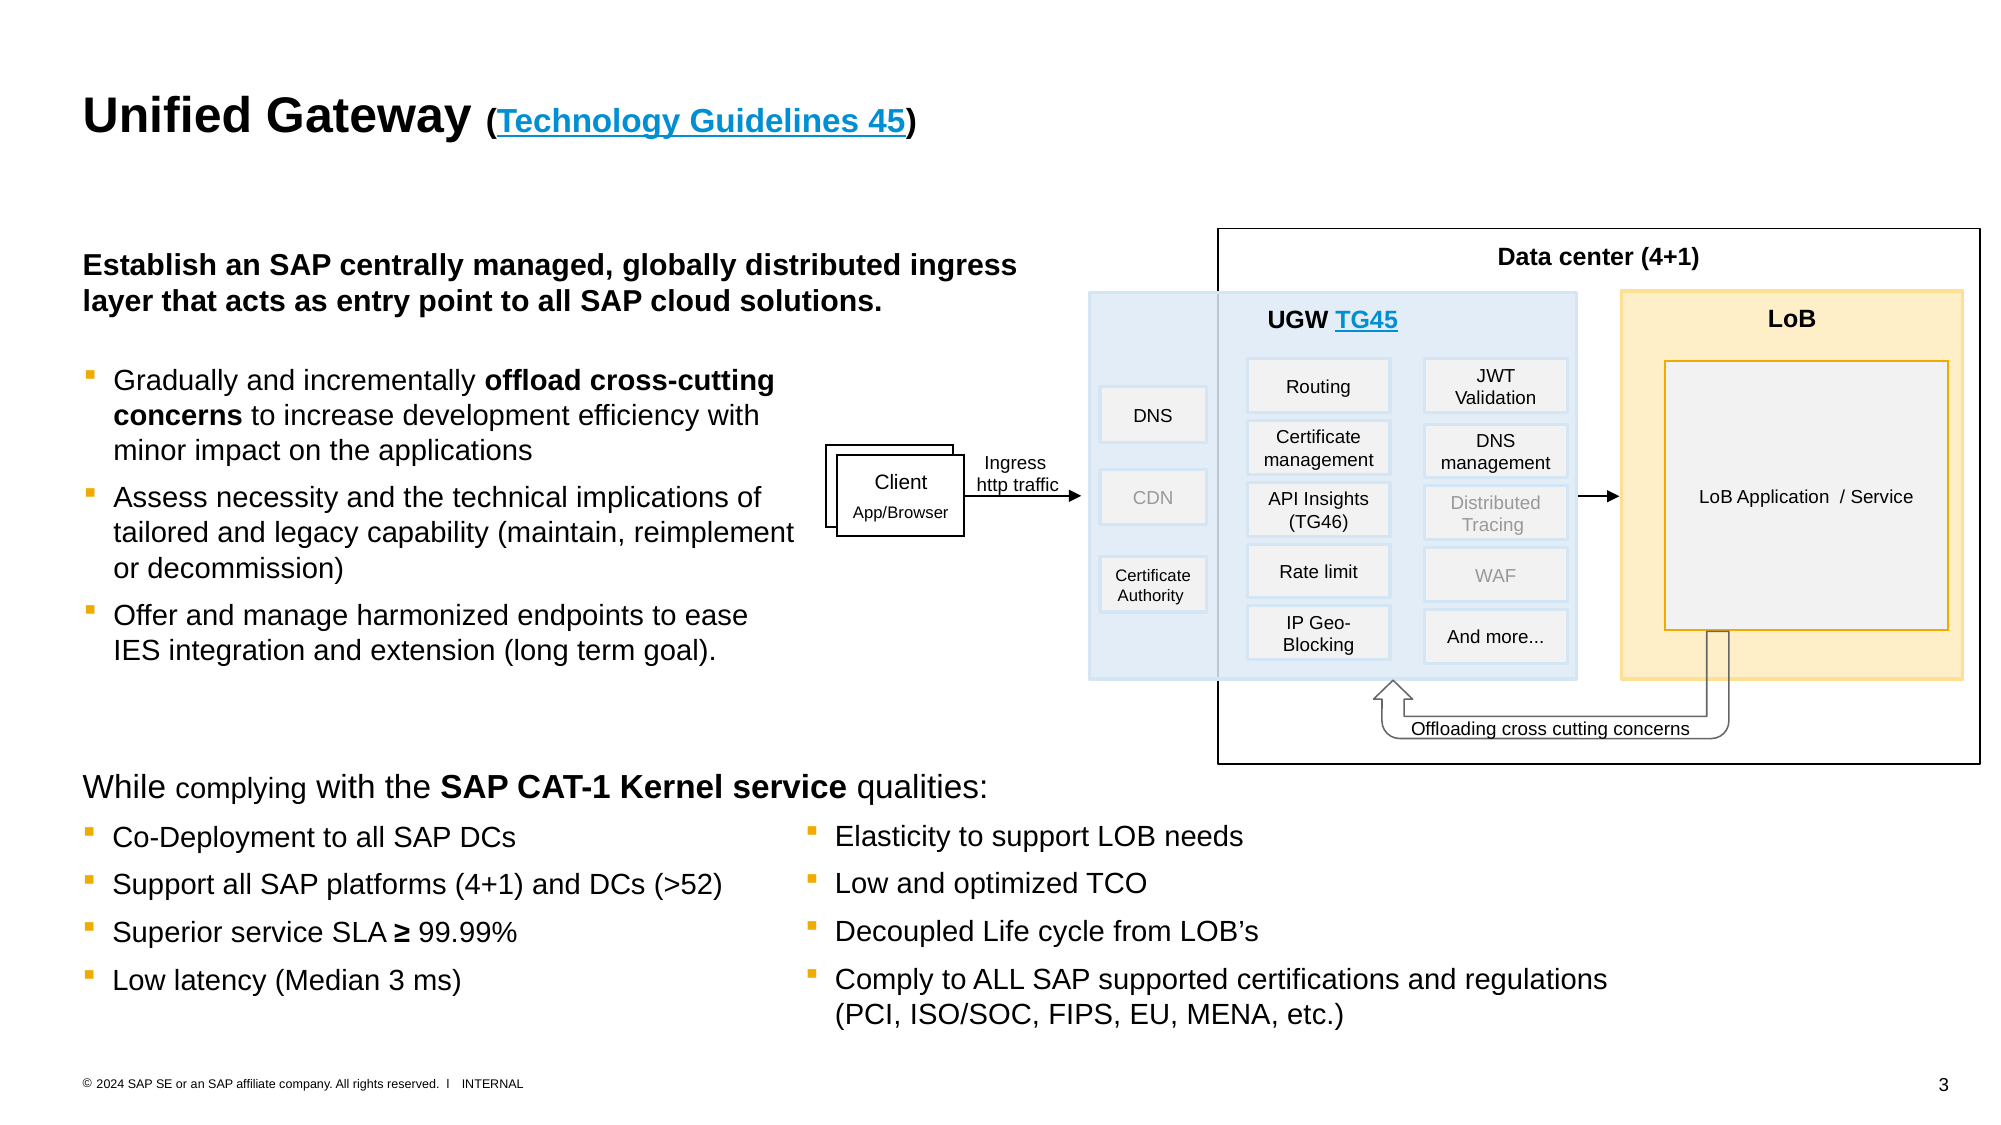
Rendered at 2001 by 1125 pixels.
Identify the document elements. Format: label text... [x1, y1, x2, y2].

text_box And more... [1423, 608, 1569, 665]
text_box Rate limit [1246, 543, 1392, 599]
text_box While complying with the SAP CAT-1 Kernel service qualities: Co-Deployment to all SAP DCs Support all SAP platforms (4+1) and DCs (>52) Superior service SLA ≥ 99.99% Low latency (Median 3 ms) [82, 765, 1100, 1069]
text_box [1706, 631, 1729, 709]
text_box API Insights (TG46) [1246, 481, 1392, 538]
text_box Elasticity to support LOB needs Low and optimized TCO Decoupled Life cycle from LOB’s Comply to ALL SAP supported certifications and regulations (PCI, ISO/SOC, FIPS, EU, MENA, etc.) [805, 817, 1657, 1039]
text_box Ingress http traffic [952, 446, 1084, 500]
text_box JWT Validation [1423, 357, 1569, 414]
text_box Certificate management [1246, 419, 1392, 476]
text_box Establish an SAP centrally managed, globally distributed ingress layer that acts as entry point to all SAP cloud solutions. [82, 245, 1049, 327]
text_box LoB Application / Service [1664, 361, 1948, 631]
text_box DNS [1098, 385, 1208, 444]
text_box CDN [1098, 468, 1208, 526]
text_box Client (Browser/Application) [826, 445, 954, 527]
text_box [1373, 680, 1413, 709]
text_box Certificate Authority [1098, 555, 1208, 614]
text_box Client App/Browser [837, 454, 965, 537]
text_box Data center (4+1) [1217, 228, 1981, 764]
title Unified Gateway (Technology Guidelines 45) [82, 82, 1918, 144]
text_box DNS management [1423, 423, 1569, 479]
text_box Routing [1246, 357, 1392, 414]
text_box Distributed Tracing [1423, 484, 1569, 541]
text_box Offloading cross cutting concerns [1375, 709, 1731, 747]
text_box IP Geo-Blocking [1246, 604, 1392, 661]
text_box LoB [1620, 289, 1964, 681]
text_box UGW TG45 [1088, 291, 1578, 681]
list Gradually and incrementally offload cross-cutting concerns to increase development efficiency with minor impact on the applications Assess necessity and the technical implications of tailored and legacy capability (maintain, reimplement or decommission) Offer and manage harmonized endpoints to ease IES integration and extension (long term goal). [83, 360, 801, 710]
text_box WAF [1423, 546, 1569, 603]
